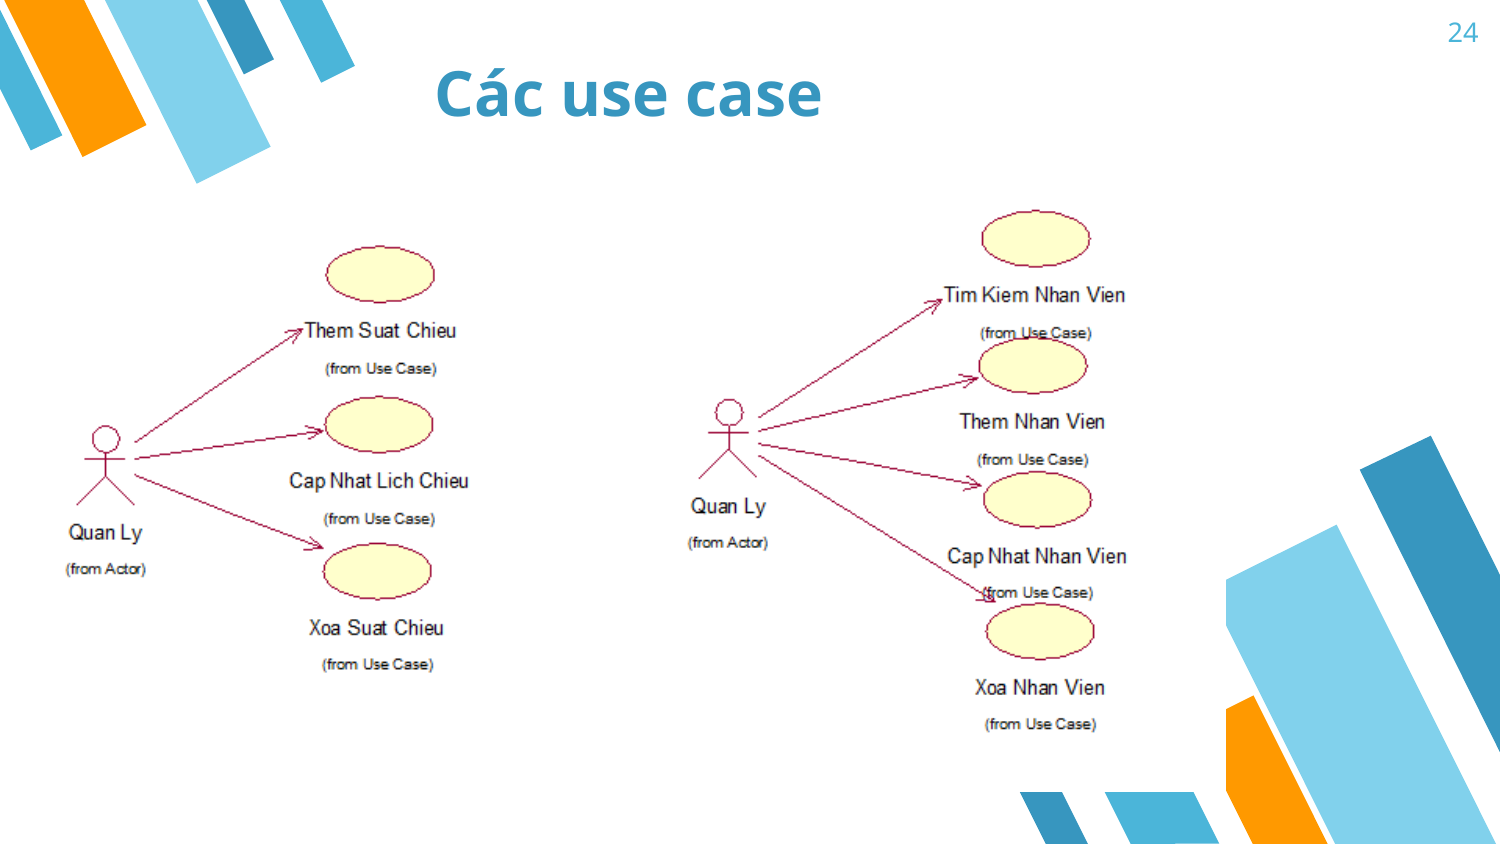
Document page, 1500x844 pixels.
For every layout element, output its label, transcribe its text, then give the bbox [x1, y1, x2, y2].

picture [648, 184, 1226, 792]
title Các use case [419, 32, 1365, 144]
slide_number 24 [1403, 0, 1494, 65]
picture [29, 205, 560, 738]
